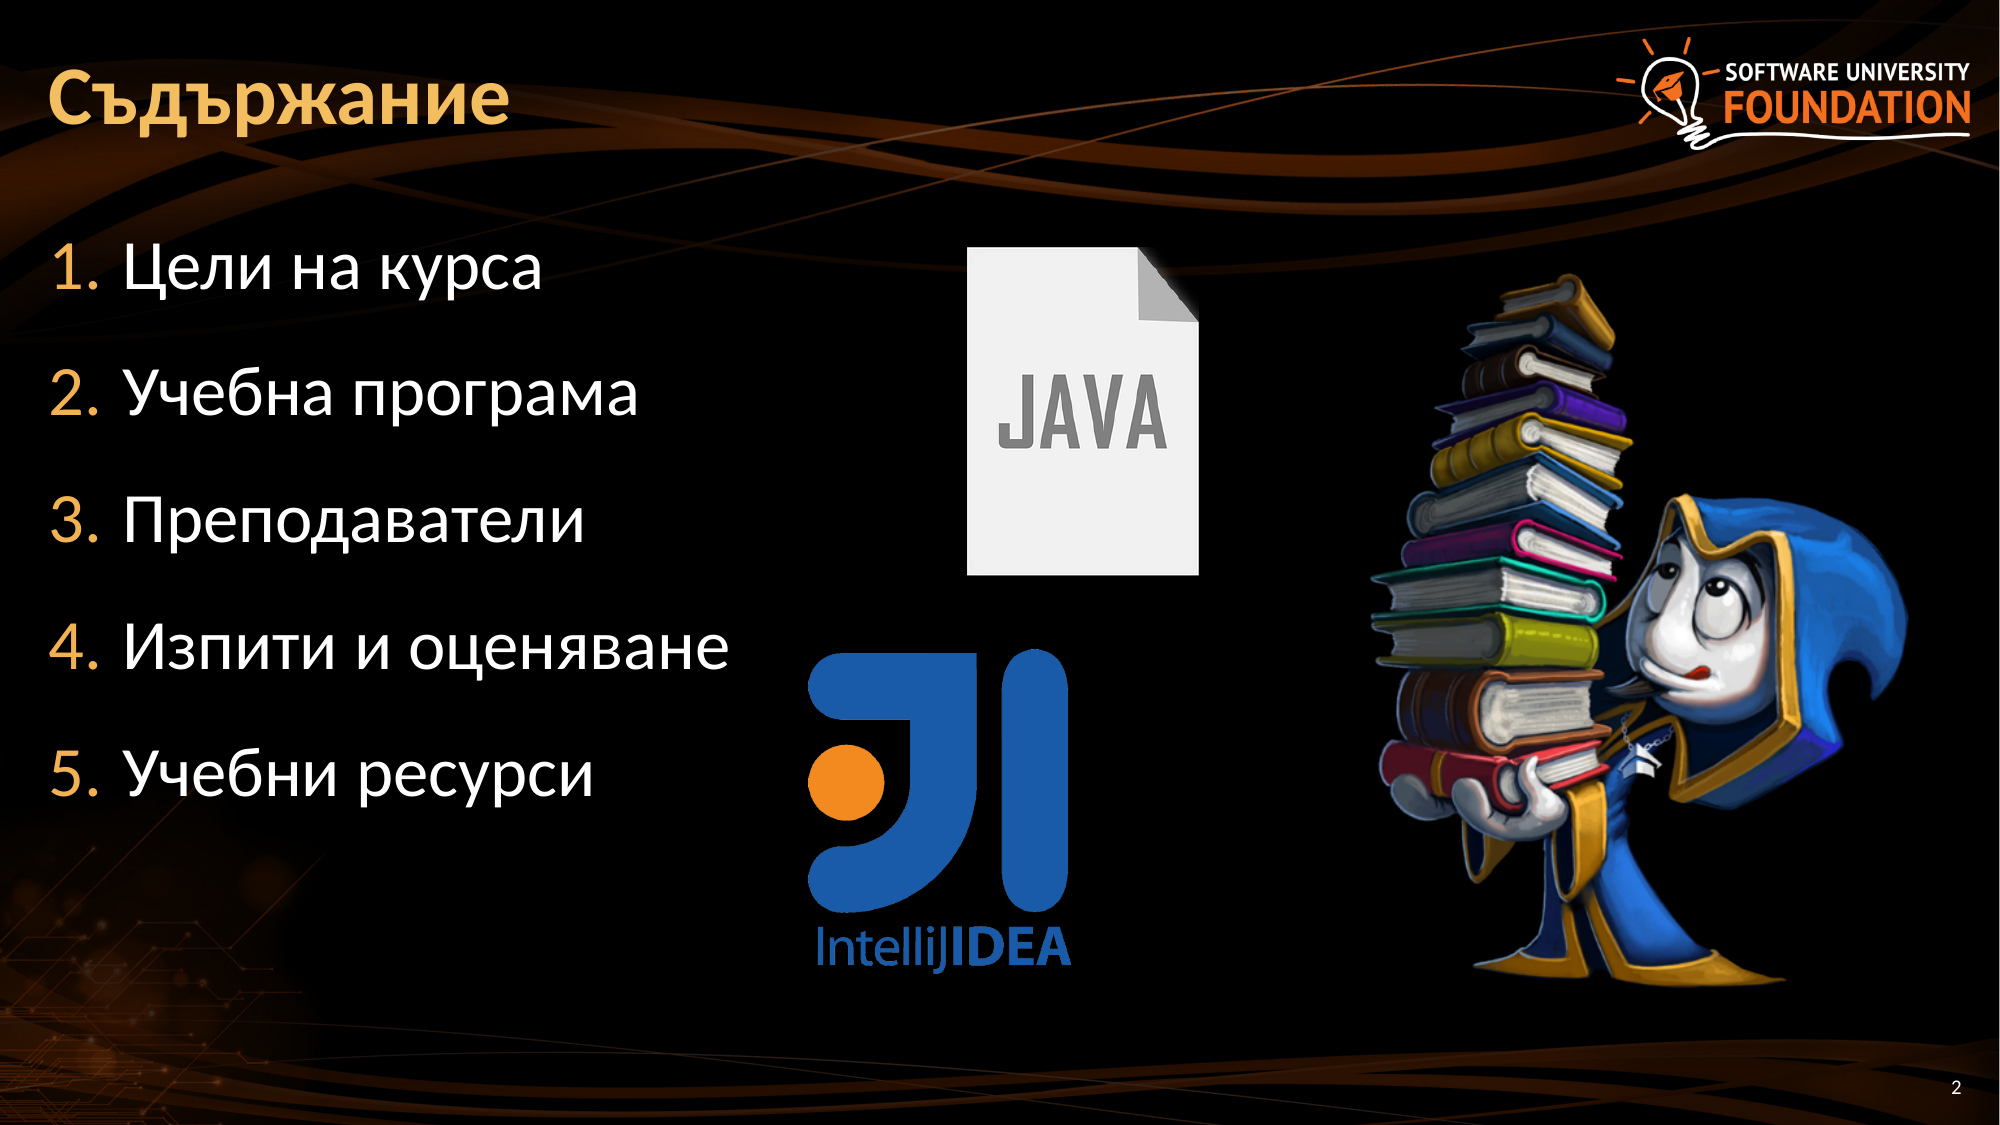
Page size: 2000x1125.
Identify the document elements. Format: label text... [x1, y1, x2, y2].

title Съдържание [30, 6, 1602, 189]
list Цели на курса Учебна програма Преподаватели Изпити и оценяване Учебни ресурси [31, 195, 1968, 1103]
picture [0, 0, 2000, 1125]
